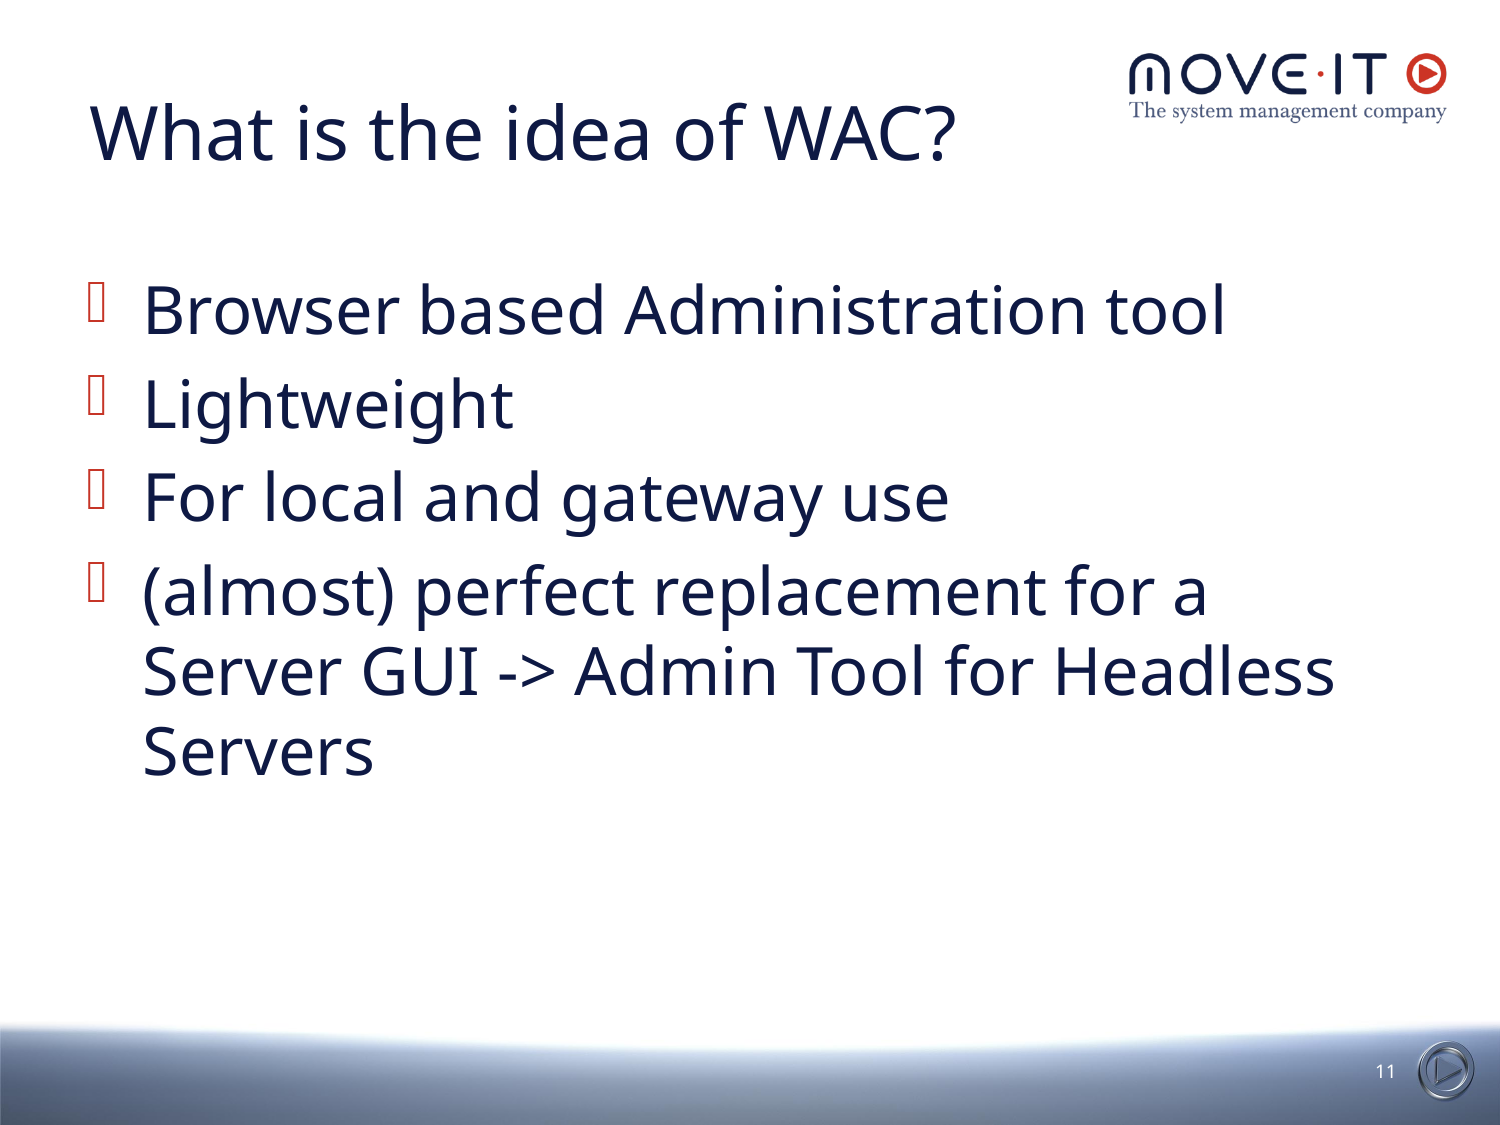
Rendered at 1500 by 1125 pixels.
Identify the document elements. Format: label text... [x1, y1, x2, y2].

text_box Browser based Administration tool Lightweight For local and gateway use (almost) perfect replacement for a Server GUI -> Admin Tool for Headless Servers [75, 262, 1425, 1005]
picture [0, 0, 1500, 1125]
text_box <number> [1074, 1042, 1412, 1103]
text_box What is the idea of WAC? [74, 30, 1105, 231]
